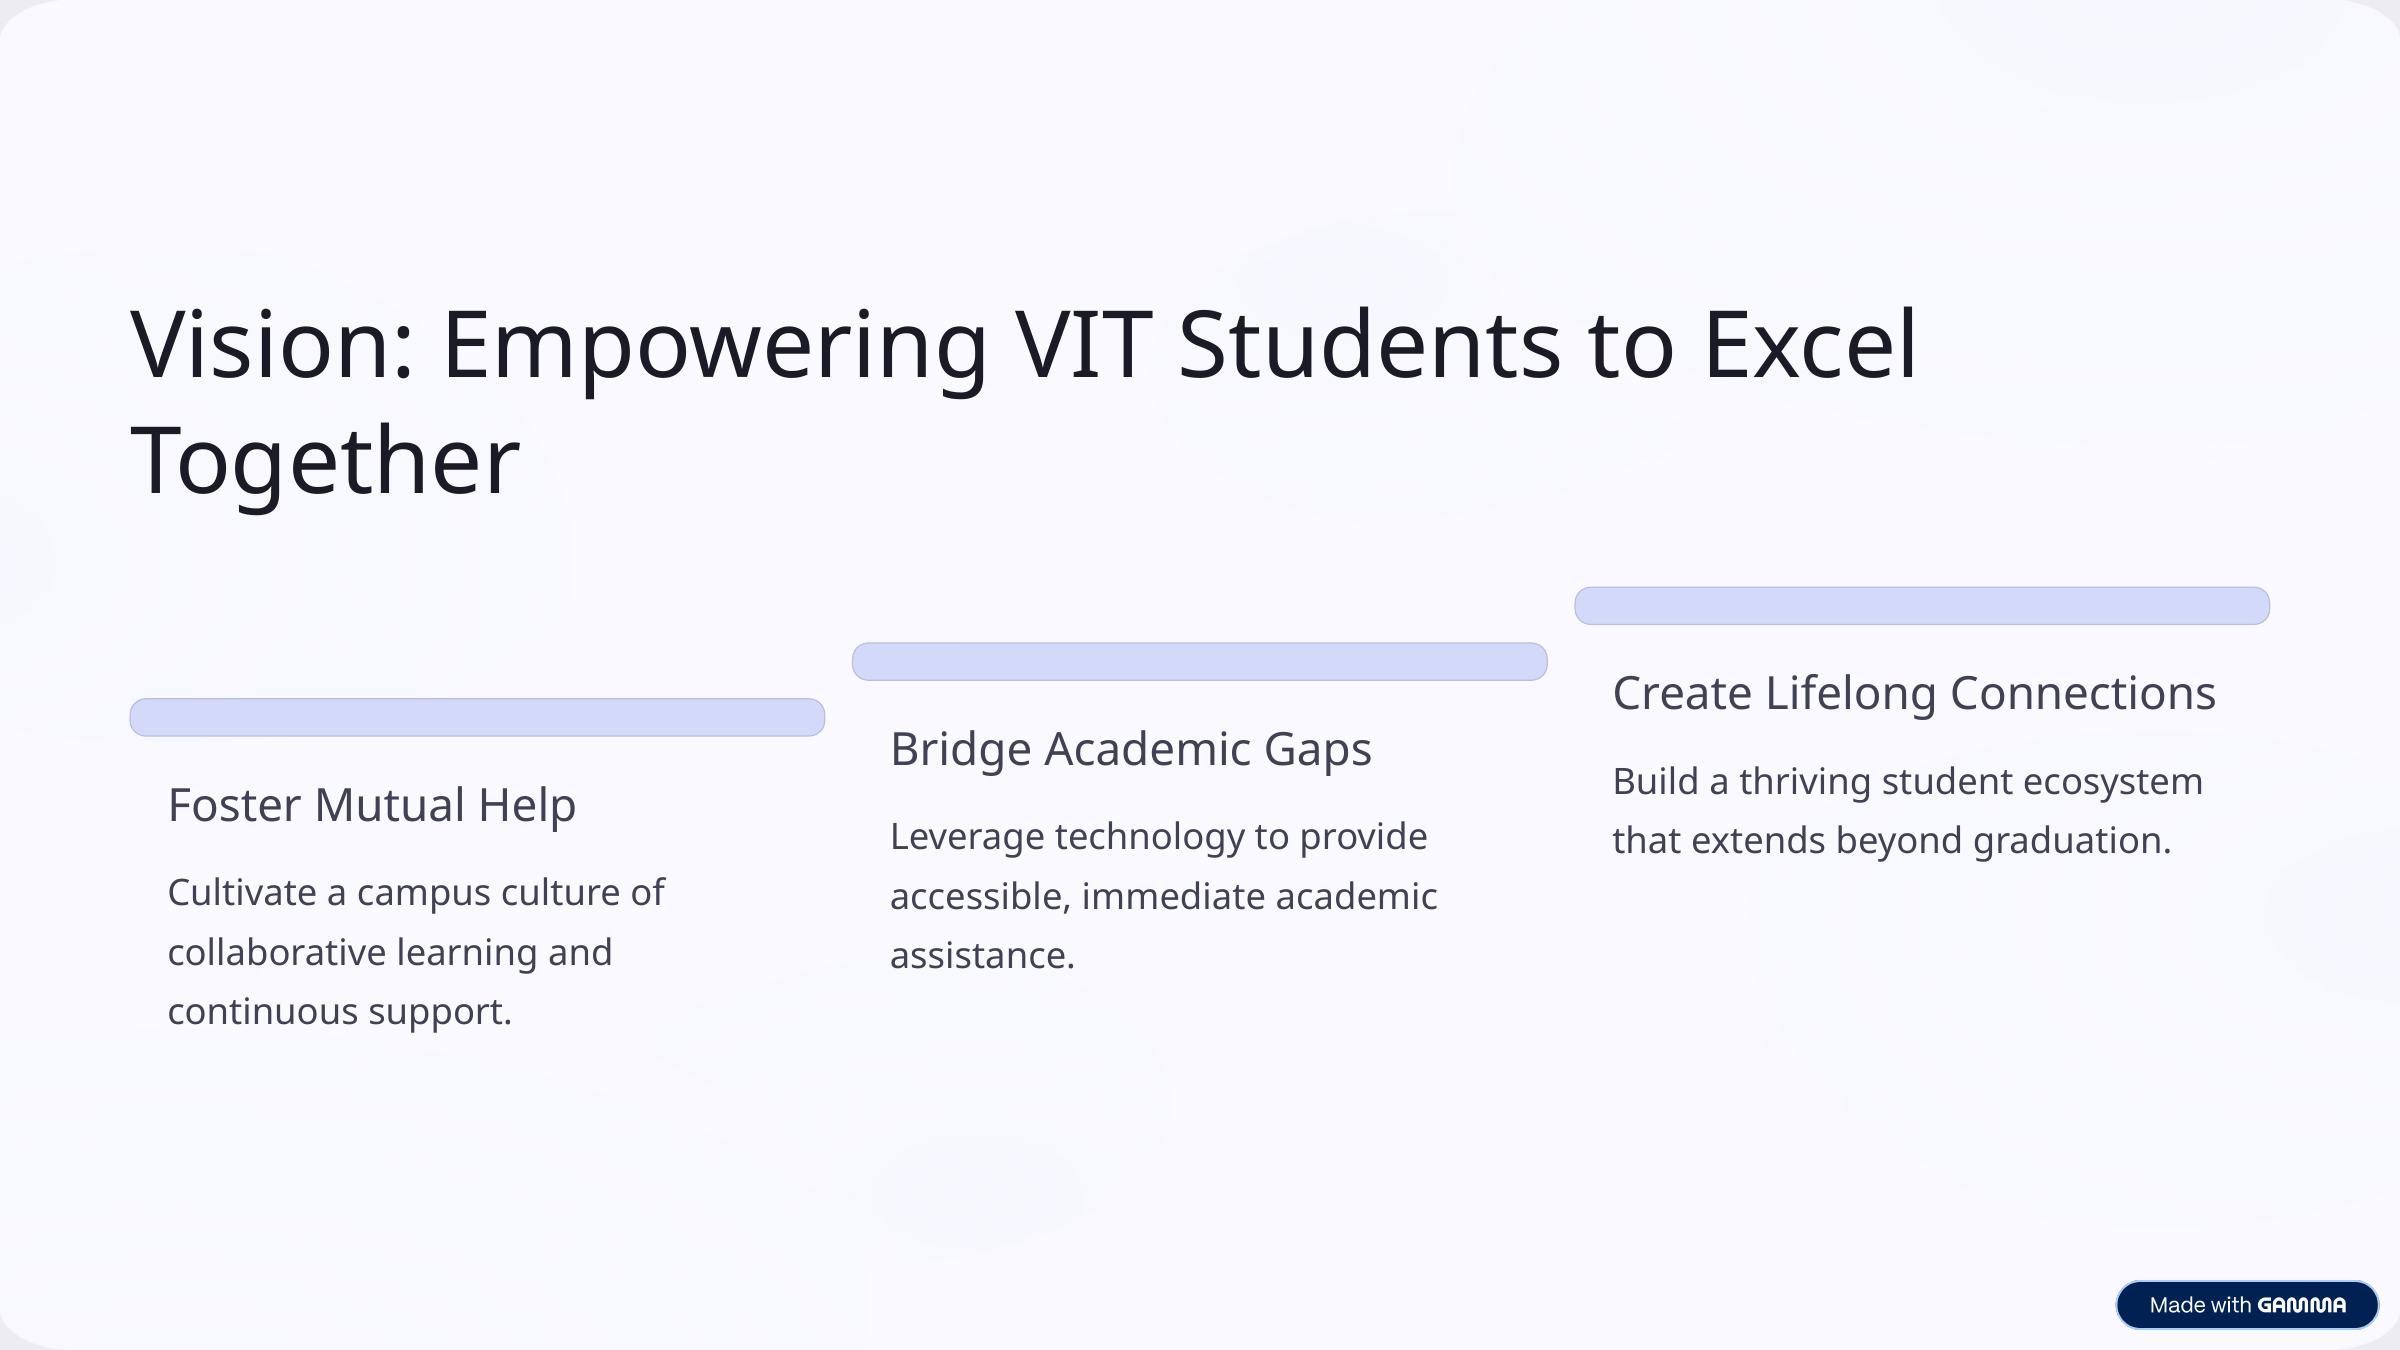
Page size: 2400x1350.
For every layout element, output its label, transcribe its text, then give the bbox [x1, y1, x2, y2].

text_box [1575, 587, 2270, 625]
text_box Leverage technology to provide accessible, immediate academic assistance. [889, 797, 1510, 977]
picture [2106, 1271, 2389, 1339]
text_box [852, 642, 1548, 681]
text_box Vision: Empowering VIT Students to Excel Together [130, 280, 2270, 513]
text_box Build a thriving student ecosystem that extends beyond graduation. [1612, 742, 2233, 862]
text_box Bridge Academic Gaps [889, 717, 1379, 776]
text_box Create Lifelong Connections [1612, 661, 2229, 720]
text_box Cultivate a campus culture of collaborative learning and continuous support. [167, 853, 788, 1033]
text_box [130, 698, 825, 737]
text_box Foster Mutual Help [167, 773, 633, 832]
